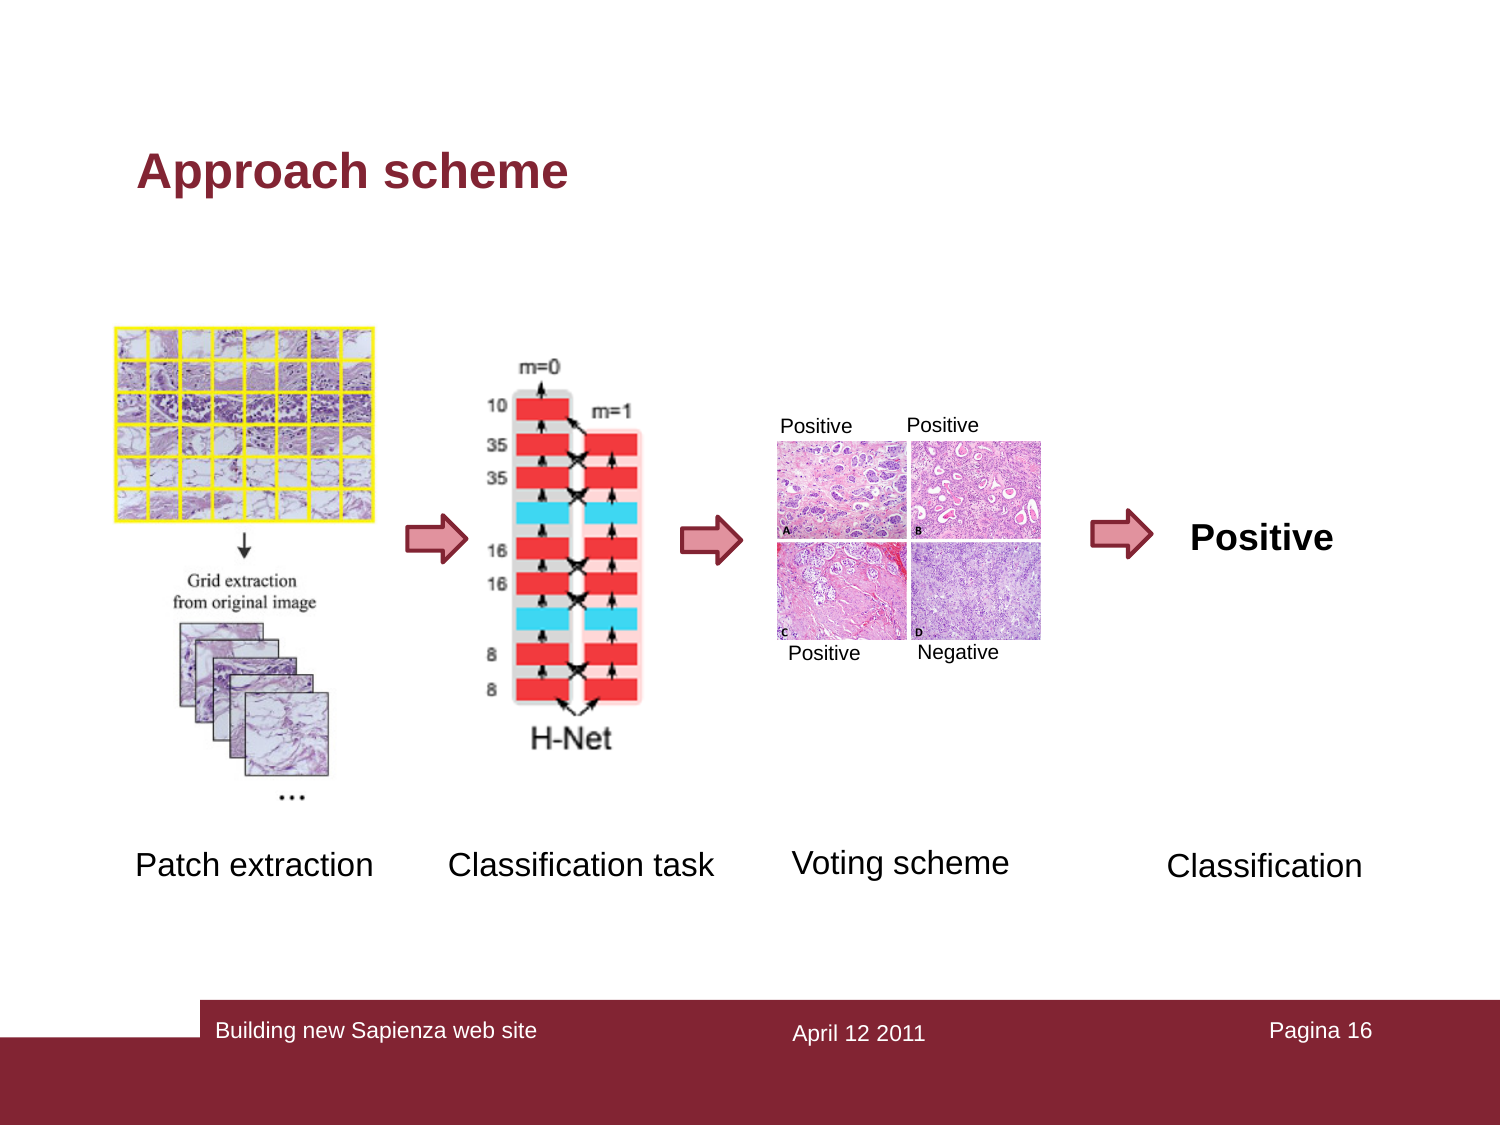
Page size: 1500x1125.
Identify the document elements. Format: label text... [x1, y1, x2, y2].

title Approach scheme [121, 130, 1362, 214]
text_box Positive [773, 644, 911, 672]
text_box [407, 515, 467, 563]
text_box Positive [891, 404, 1030, 439]
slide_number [702, 1011, 1016, 1087]
text_box Positive [764, 405, 891, 446]
text_box Patch extraction [120, 835, 392, 891]
text_box Voting scheme [776, 833, 1049, 889]
picture [472, 339, 676, 776]
slide_number Pagina ‹#› [1074, 1008, 1388, 1084]
text_box [1092, 510, 1152, 558]
text_box Negative [902, 647, 1041, 671]
text_box [682, 516, 742, 564]
picture [777, 440, 1041, 640]
picture [111, 323, 385, 802]
text_box Classification [1151, 836, 1424, 892]
footer Building new Sapienza web site [200, 1008, 675, 1084]
text_box Classification task [432, 835, 742, 891]
text_box Positive [1175, 505, 1400, 566]
